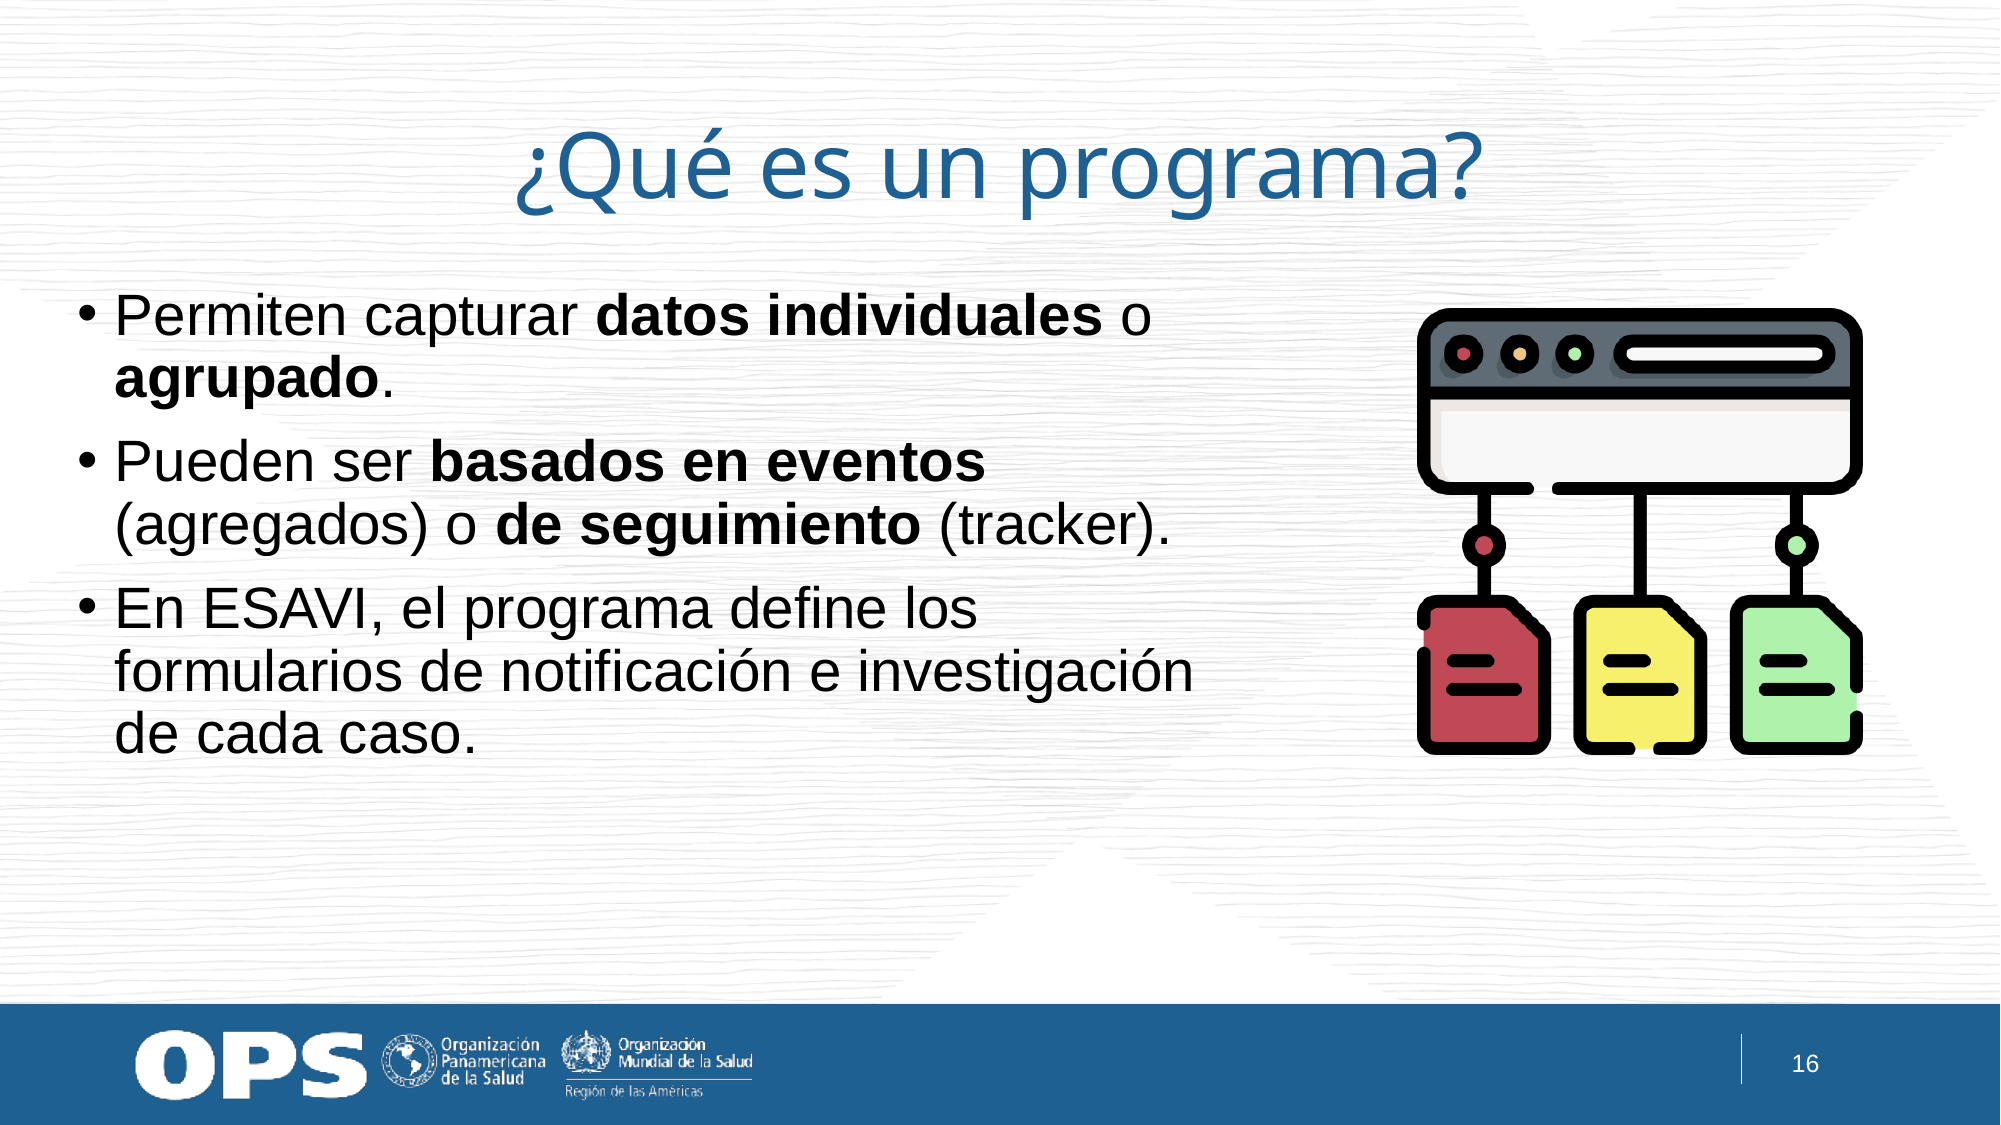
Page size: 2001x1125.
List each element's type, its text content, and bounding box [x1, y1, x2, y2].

slide_number 16 [1748, 1032, 1863, 1093]
title ¿Qué es un programa? [137, 59, 1863, 278]
list Permiten capturar datos individuales o agrupado. Pueden ser basados en eventos (agregados) o de seguimiento (tracker). En ESAVI, el programa define los formularios de notificación e investigación de cada caso. [62, 277, 1274, 936]
picture [1417, 308, 1863, 755]
picture [90, 1016, 798, 1115]
